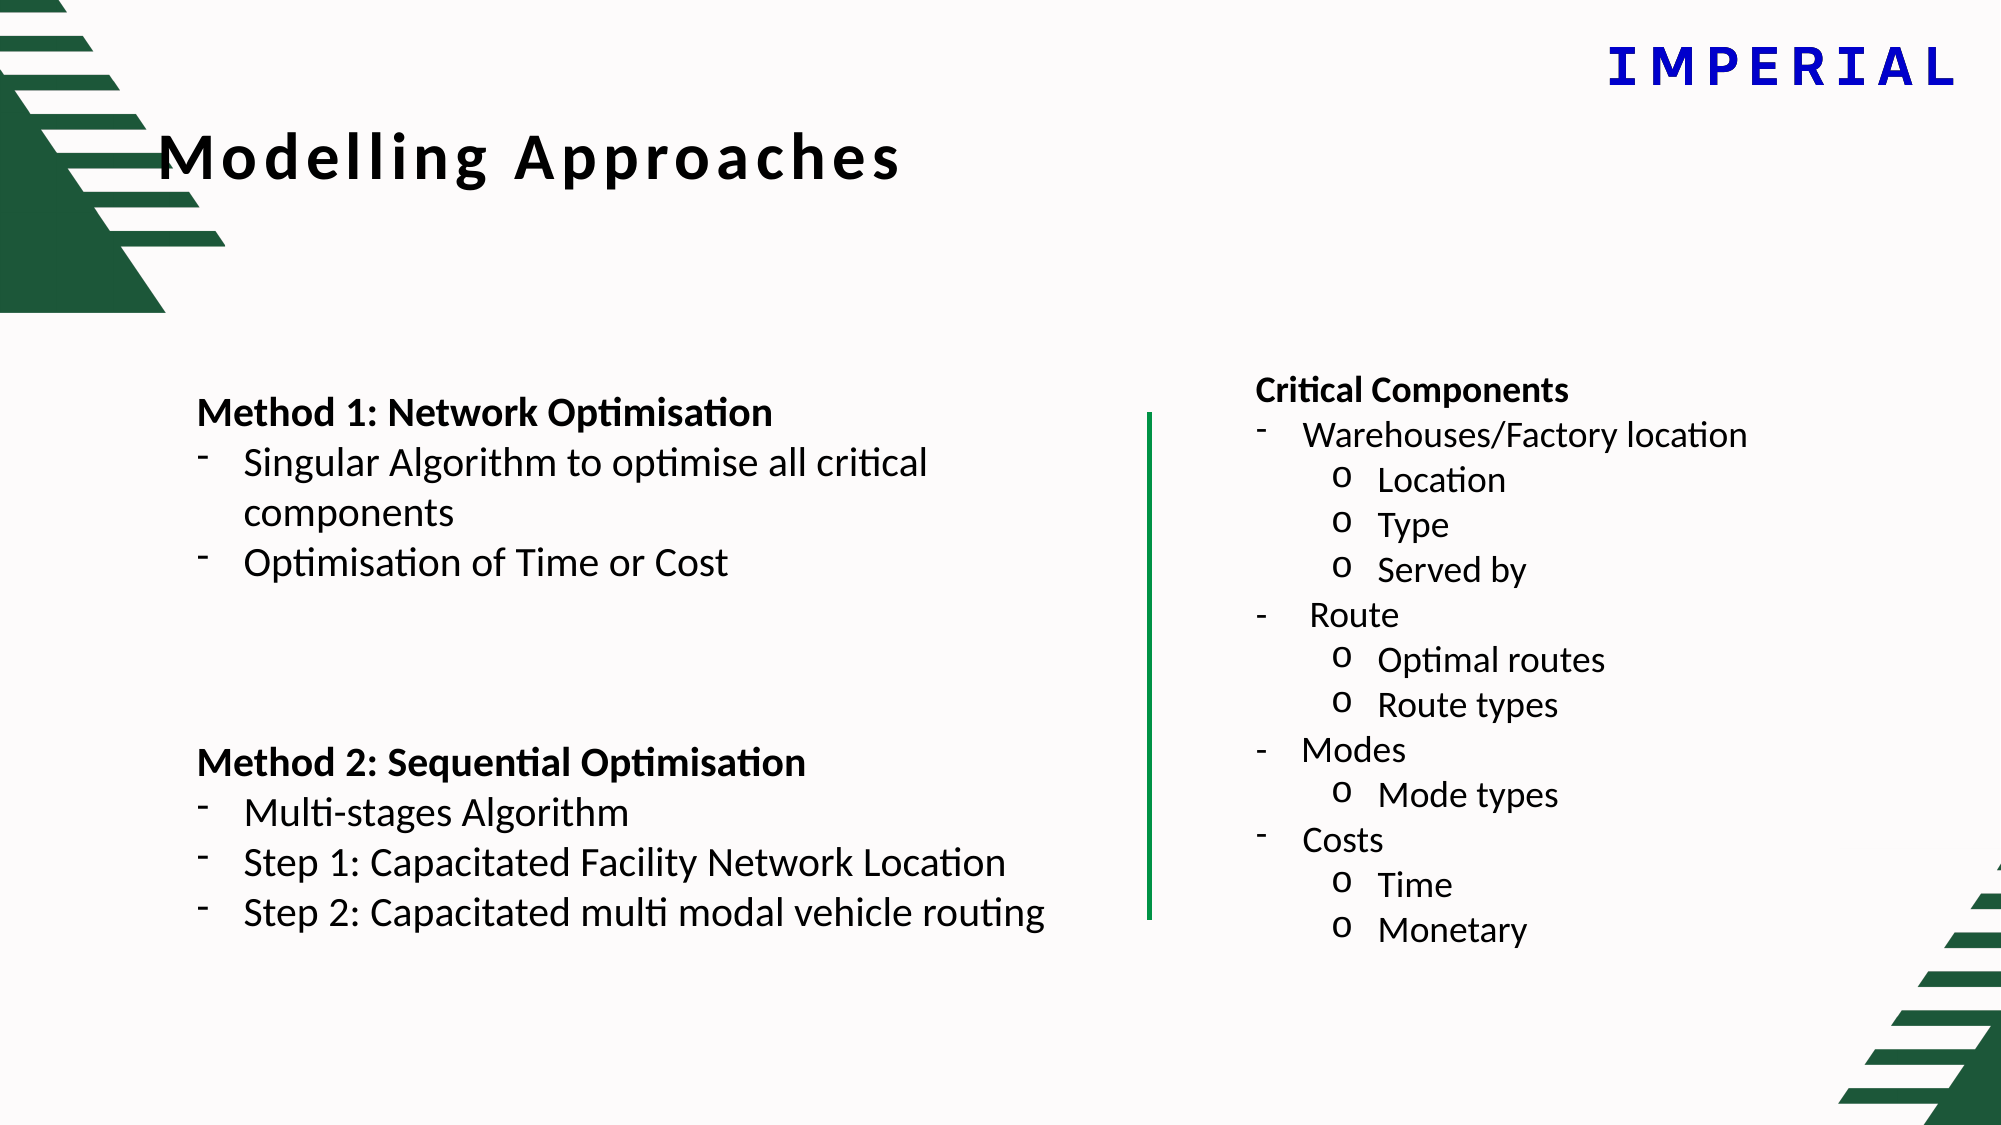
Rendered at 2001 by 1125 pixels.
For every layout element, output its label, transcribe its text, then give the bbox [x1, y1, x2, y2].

text_box Modelling Approaches [82, 82, 1342, 304]
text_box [1146, 404, 1153, 920]
text_box [0, 0, 226, 313]
text_box [1785, 848, 2000, 1125]
text_box Critical Components Warehouses/Factory location Location Type Served by - Route Optimal routes Route types - Modes Mode types Costs Time Monetary [1240, 357, 1942, 1003]
text_box Method 1: Network Optimisation Singular Algorithm to optimise all critical components Optimisation of Time or Cost Method 2: Sequential Optimisation Multi-stages Algorithm Step 1: Capacitated Facility Network Location Step 2: Capacitated multi modal vehicle routing [181, 376, 1095, 942]
picture [1591, 28, 1972, 105]
